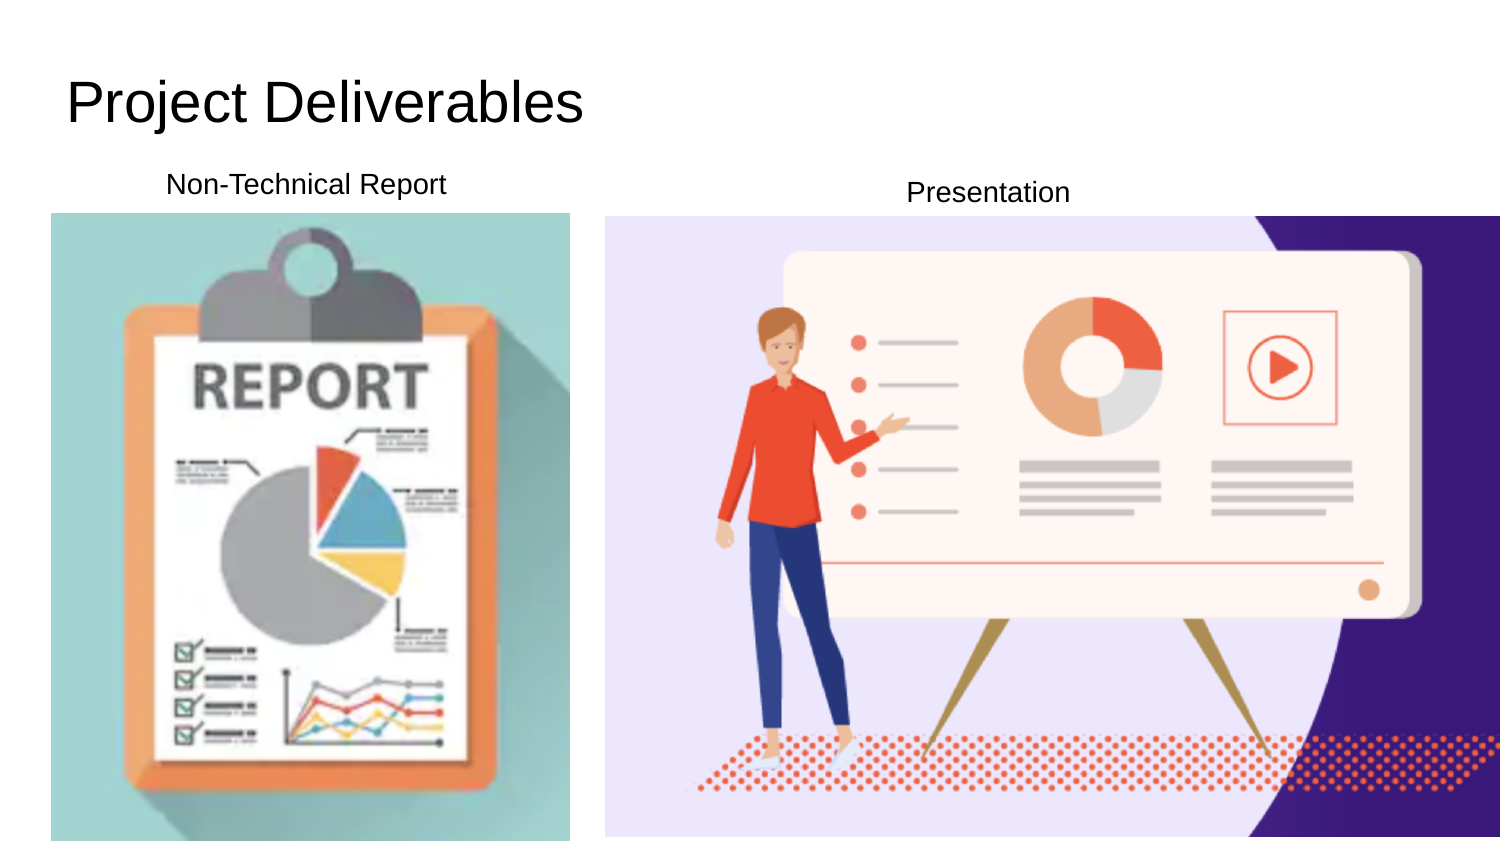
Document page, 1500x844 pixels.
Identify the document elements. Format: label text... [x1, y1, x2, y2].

title Project Deliverables [51, 49, 1449, 144]
text_box Presentation [891, 158, 1366, 214]
text_box Non-Technical Report [150, 150, 517, 190]
picture [605, 216, 1500, 838]
picture [50, 213, 570, 841]
